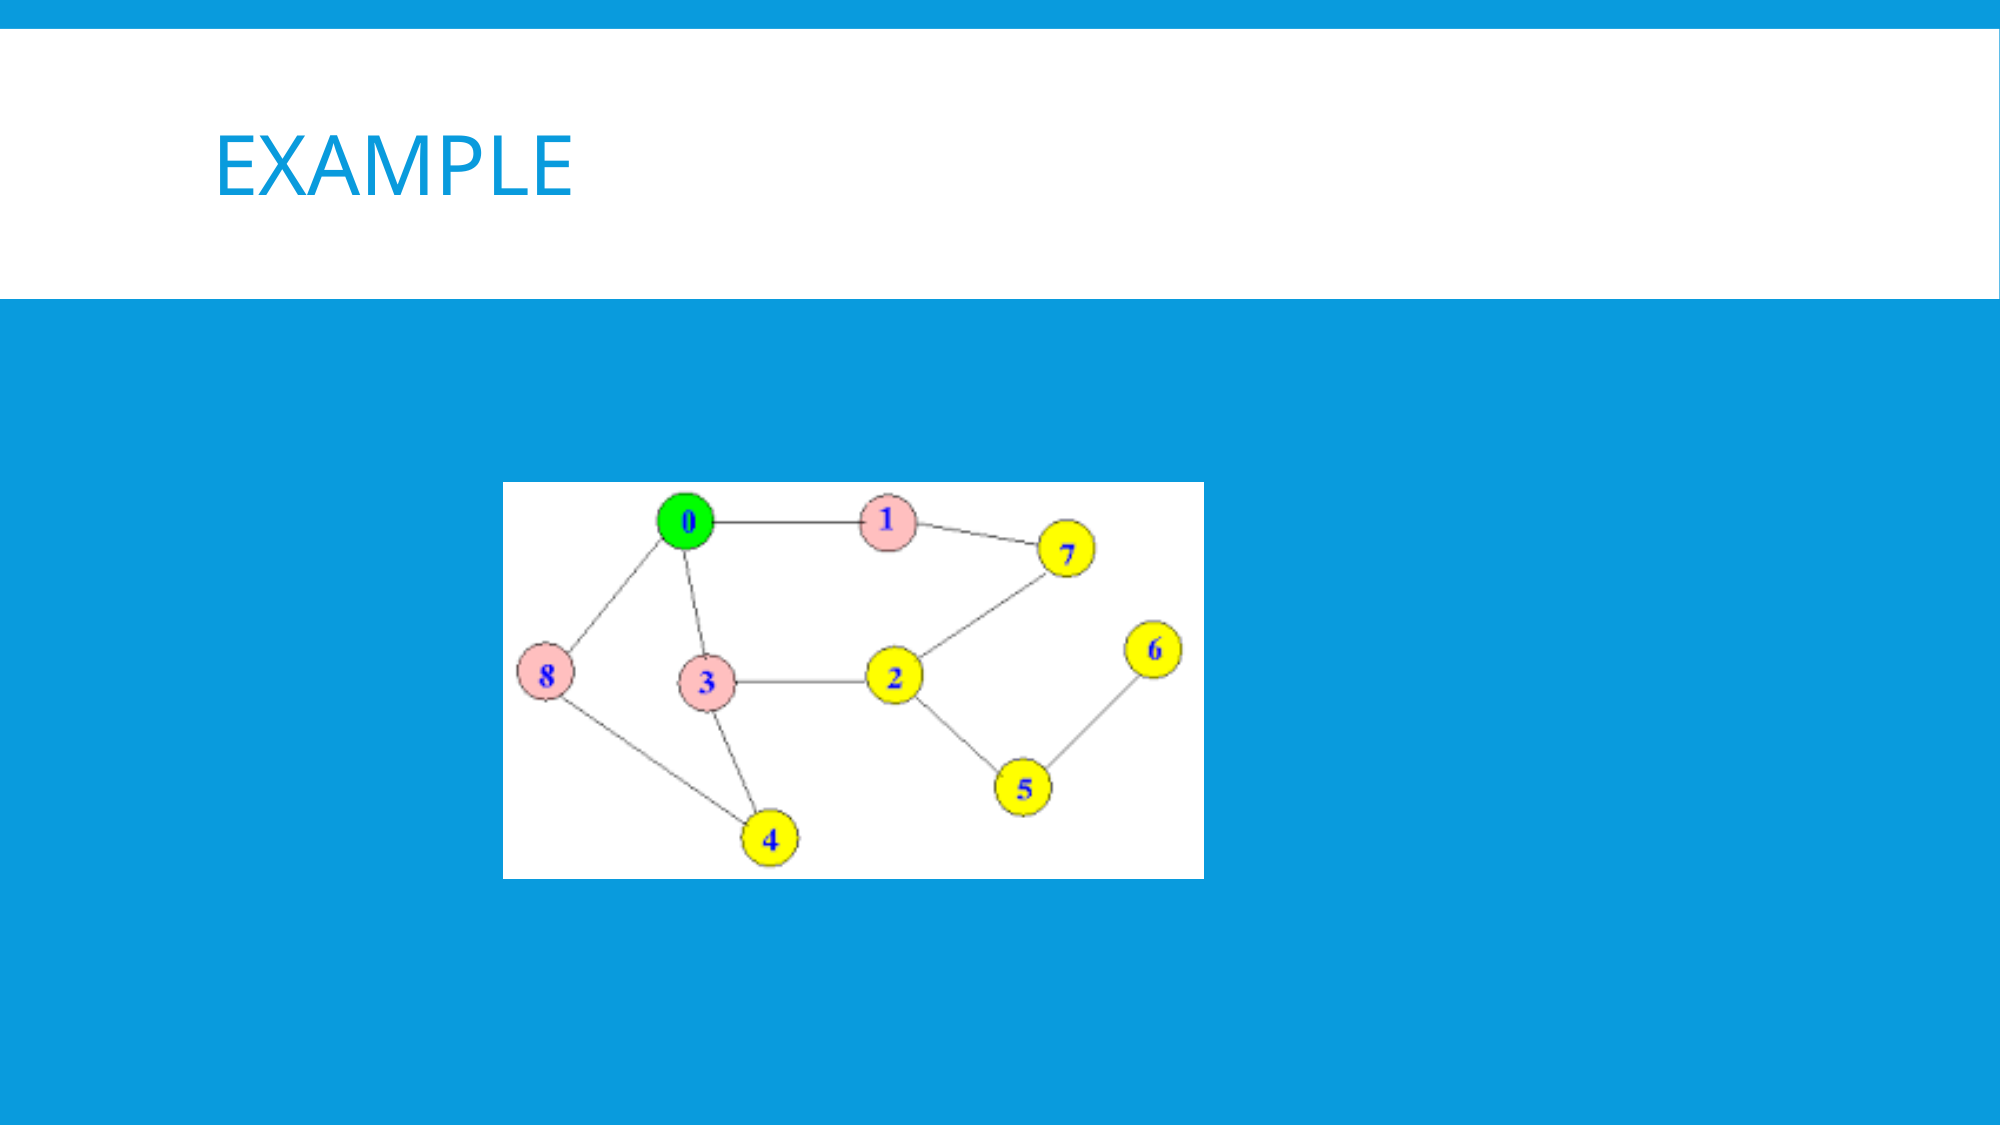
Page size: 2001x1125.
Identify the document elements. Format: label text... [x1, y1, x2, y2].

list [503, 482, 1204, 880]
title Example [197, 46, 1803, 295]
